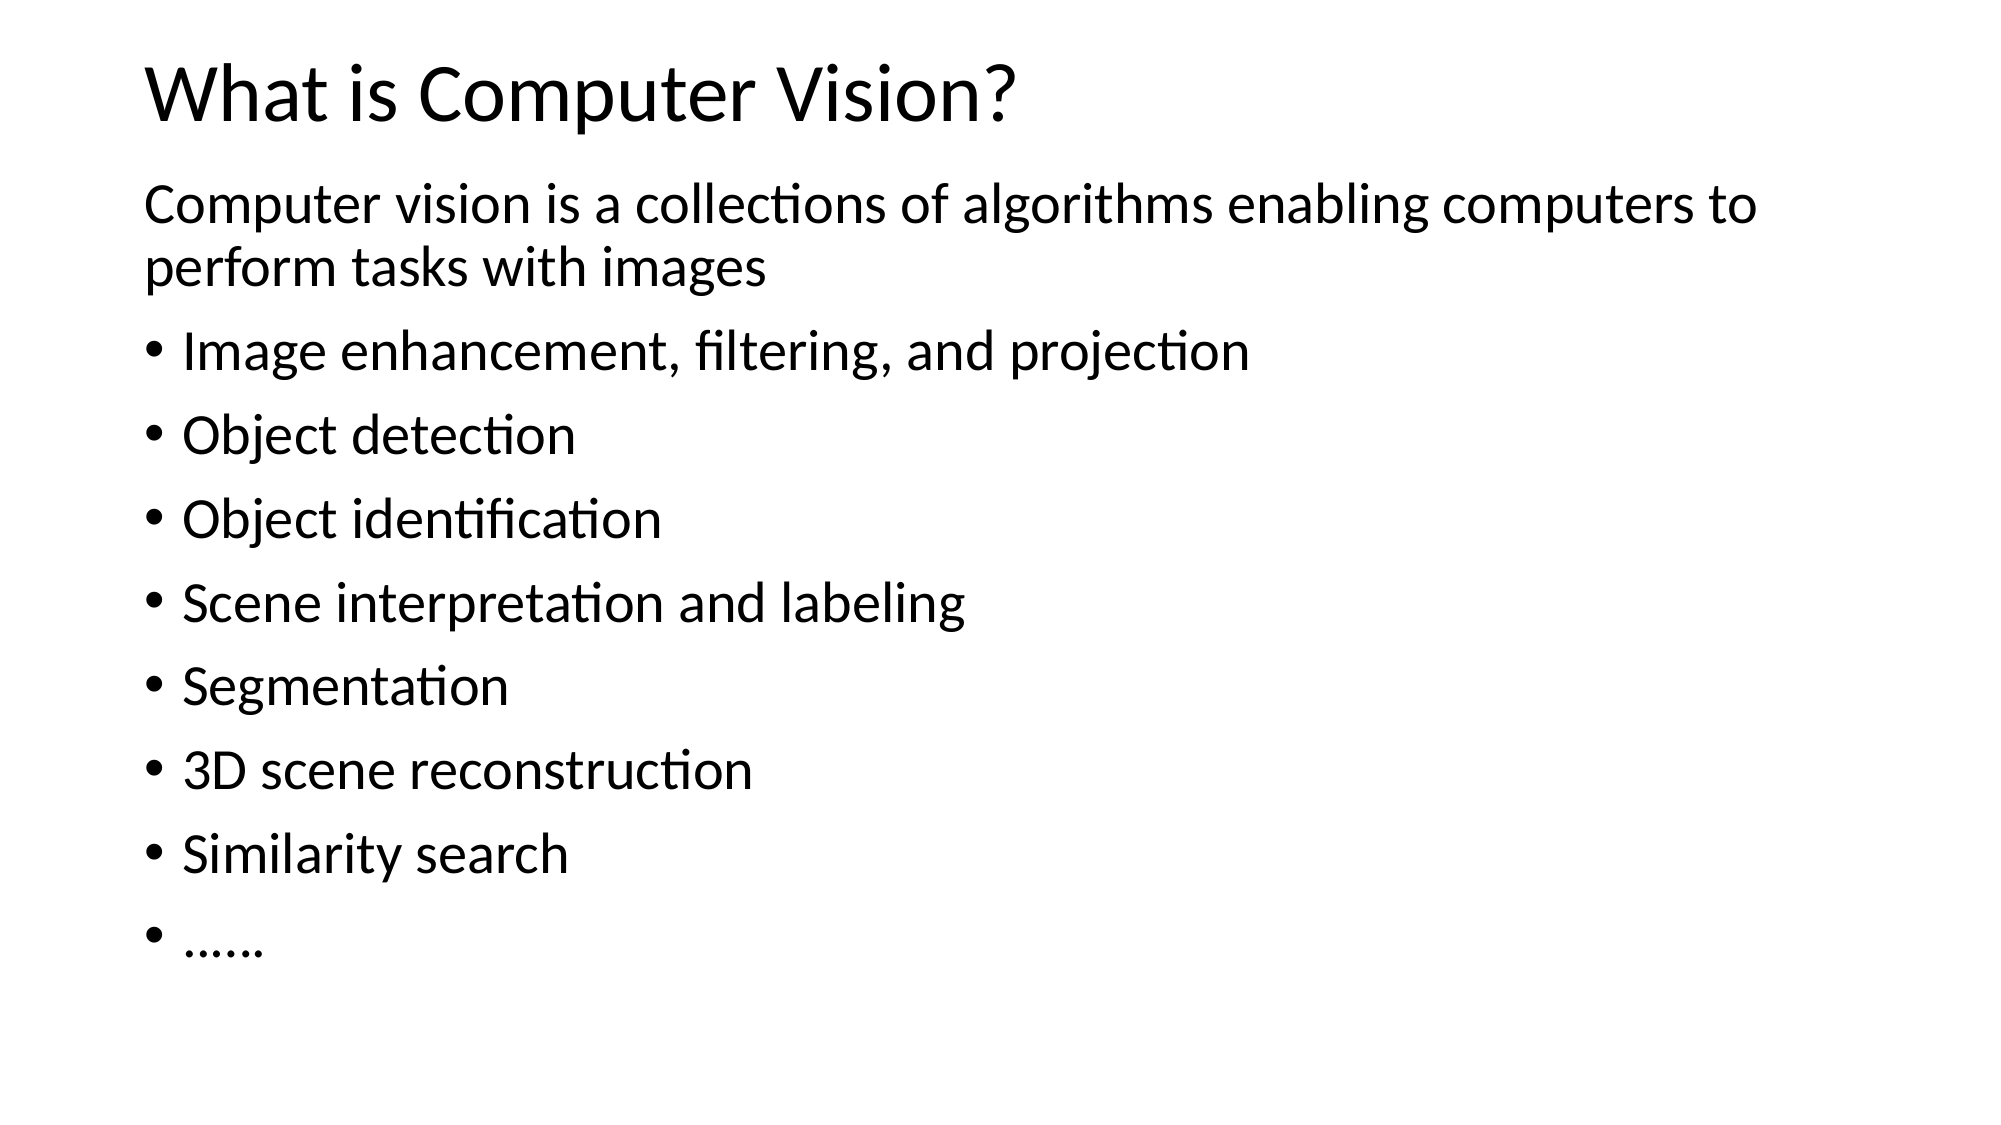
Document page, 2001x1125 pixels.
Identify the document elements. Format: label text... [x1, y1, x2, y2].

title What is Computer Vision? [129, 22, 1855, 166]
list Computer vision is a collections of algorithms enabling computers to perform tasks with images Image enhancement, filtering, and projection Object detection Object identification Scene interpretation and labeling Segmentation 3D scene reconstruction Similarity search ..…. [129, 166, 1855, 1102]
